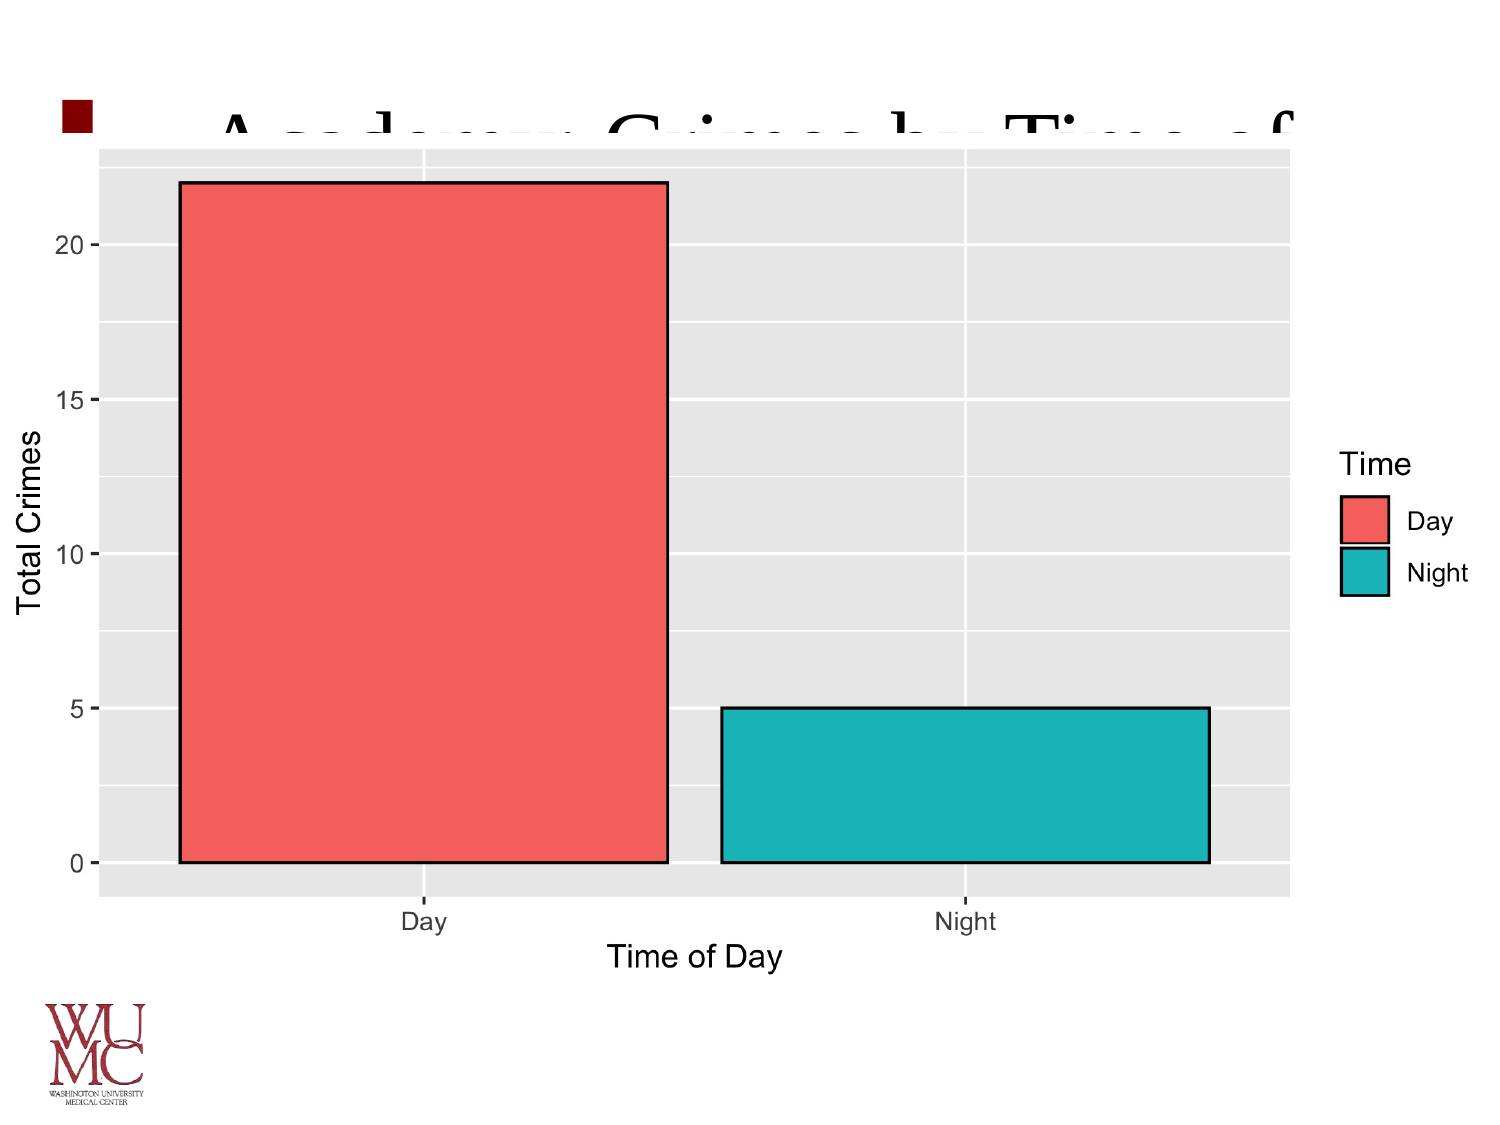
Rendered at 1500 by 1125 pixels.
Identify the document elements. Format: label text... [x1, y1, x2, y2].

picture [41, 996, 156, 1113]
title Academy: Crimes by Time of Day [112, 99, 1388, 131]
picture [0, 133, 1500, 990]
